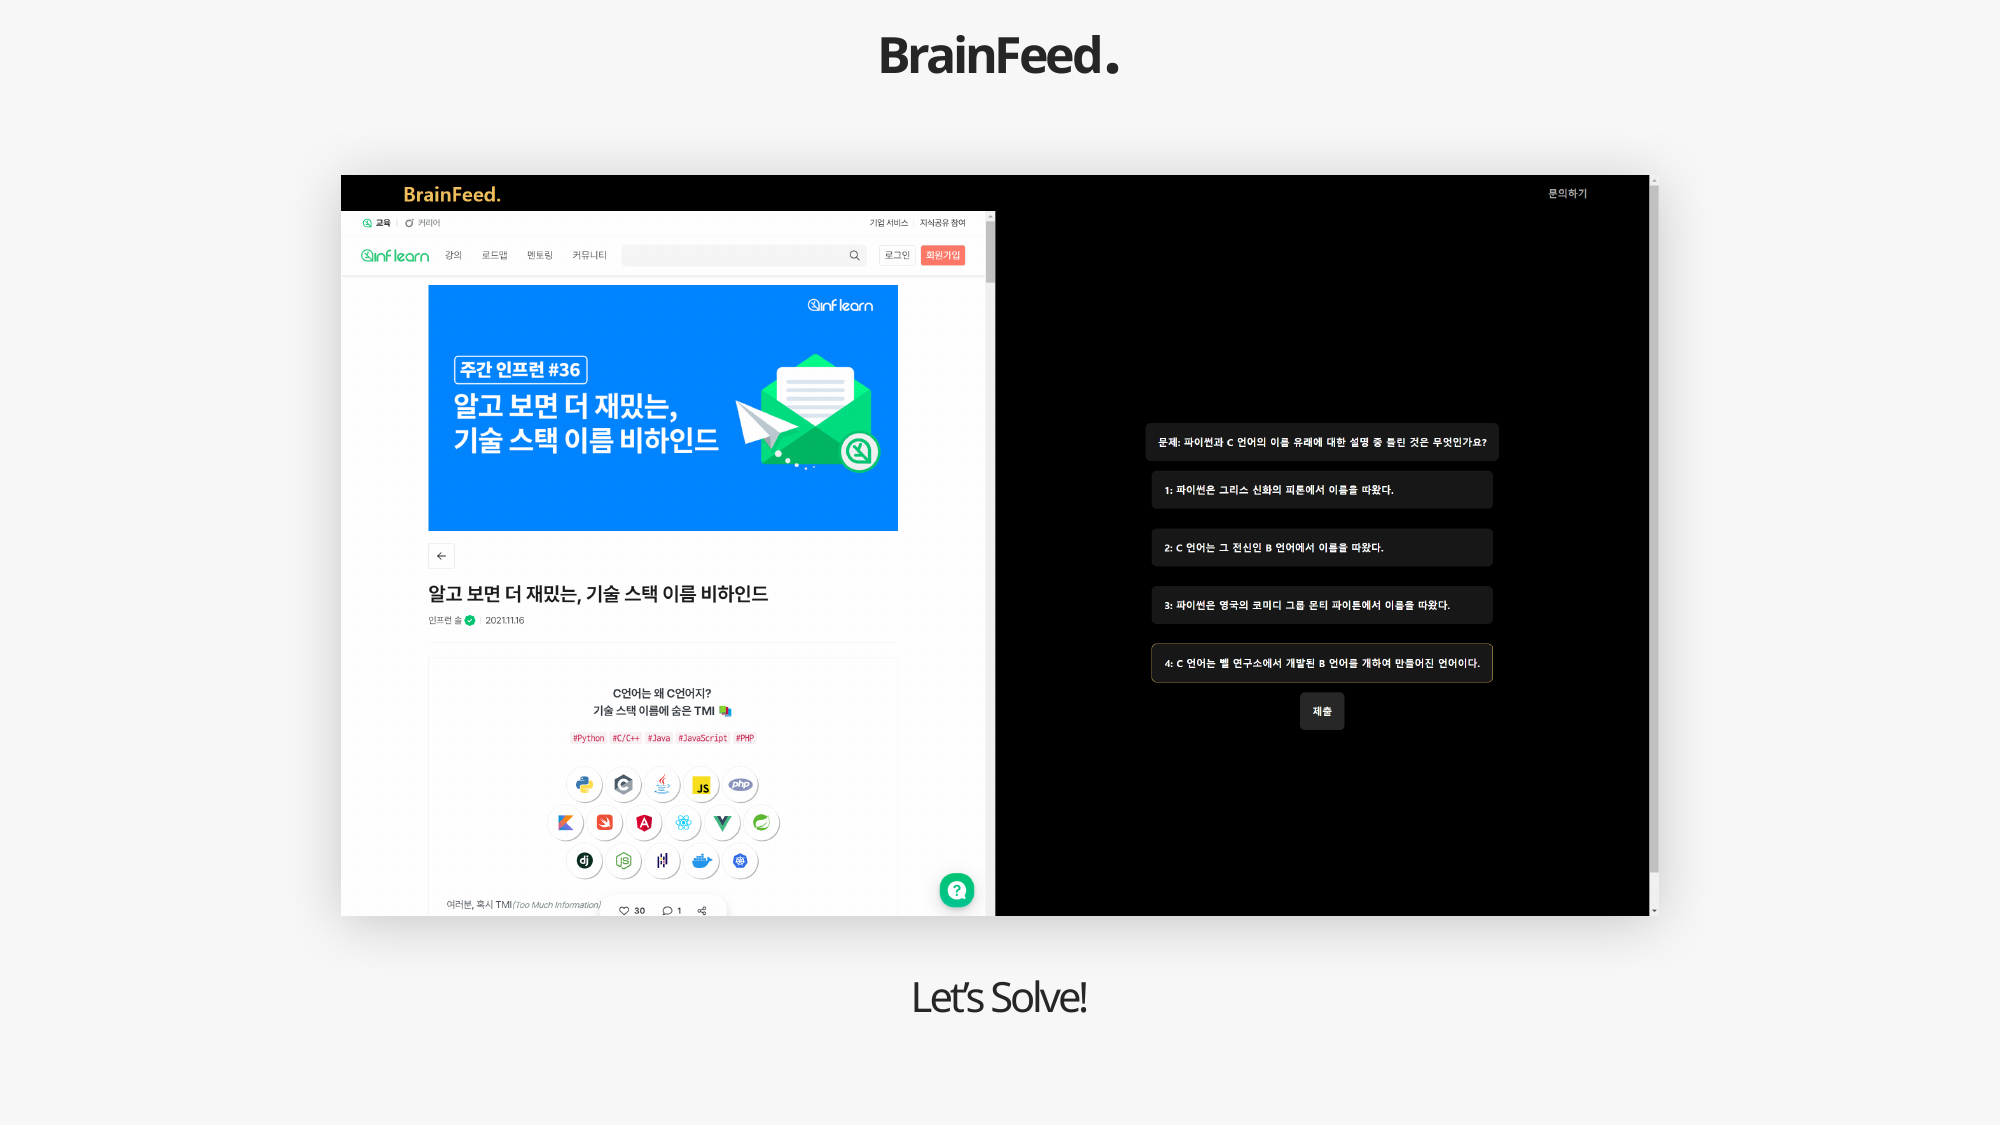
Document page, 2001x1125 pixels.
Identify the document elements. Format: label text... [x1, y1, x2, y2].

text_box Let’s Solve! [895, 963, 1105, 1029]
picture [341, 175, 1659, 917]
text_box BrainFeed. [862, 0, 1138, 95]
